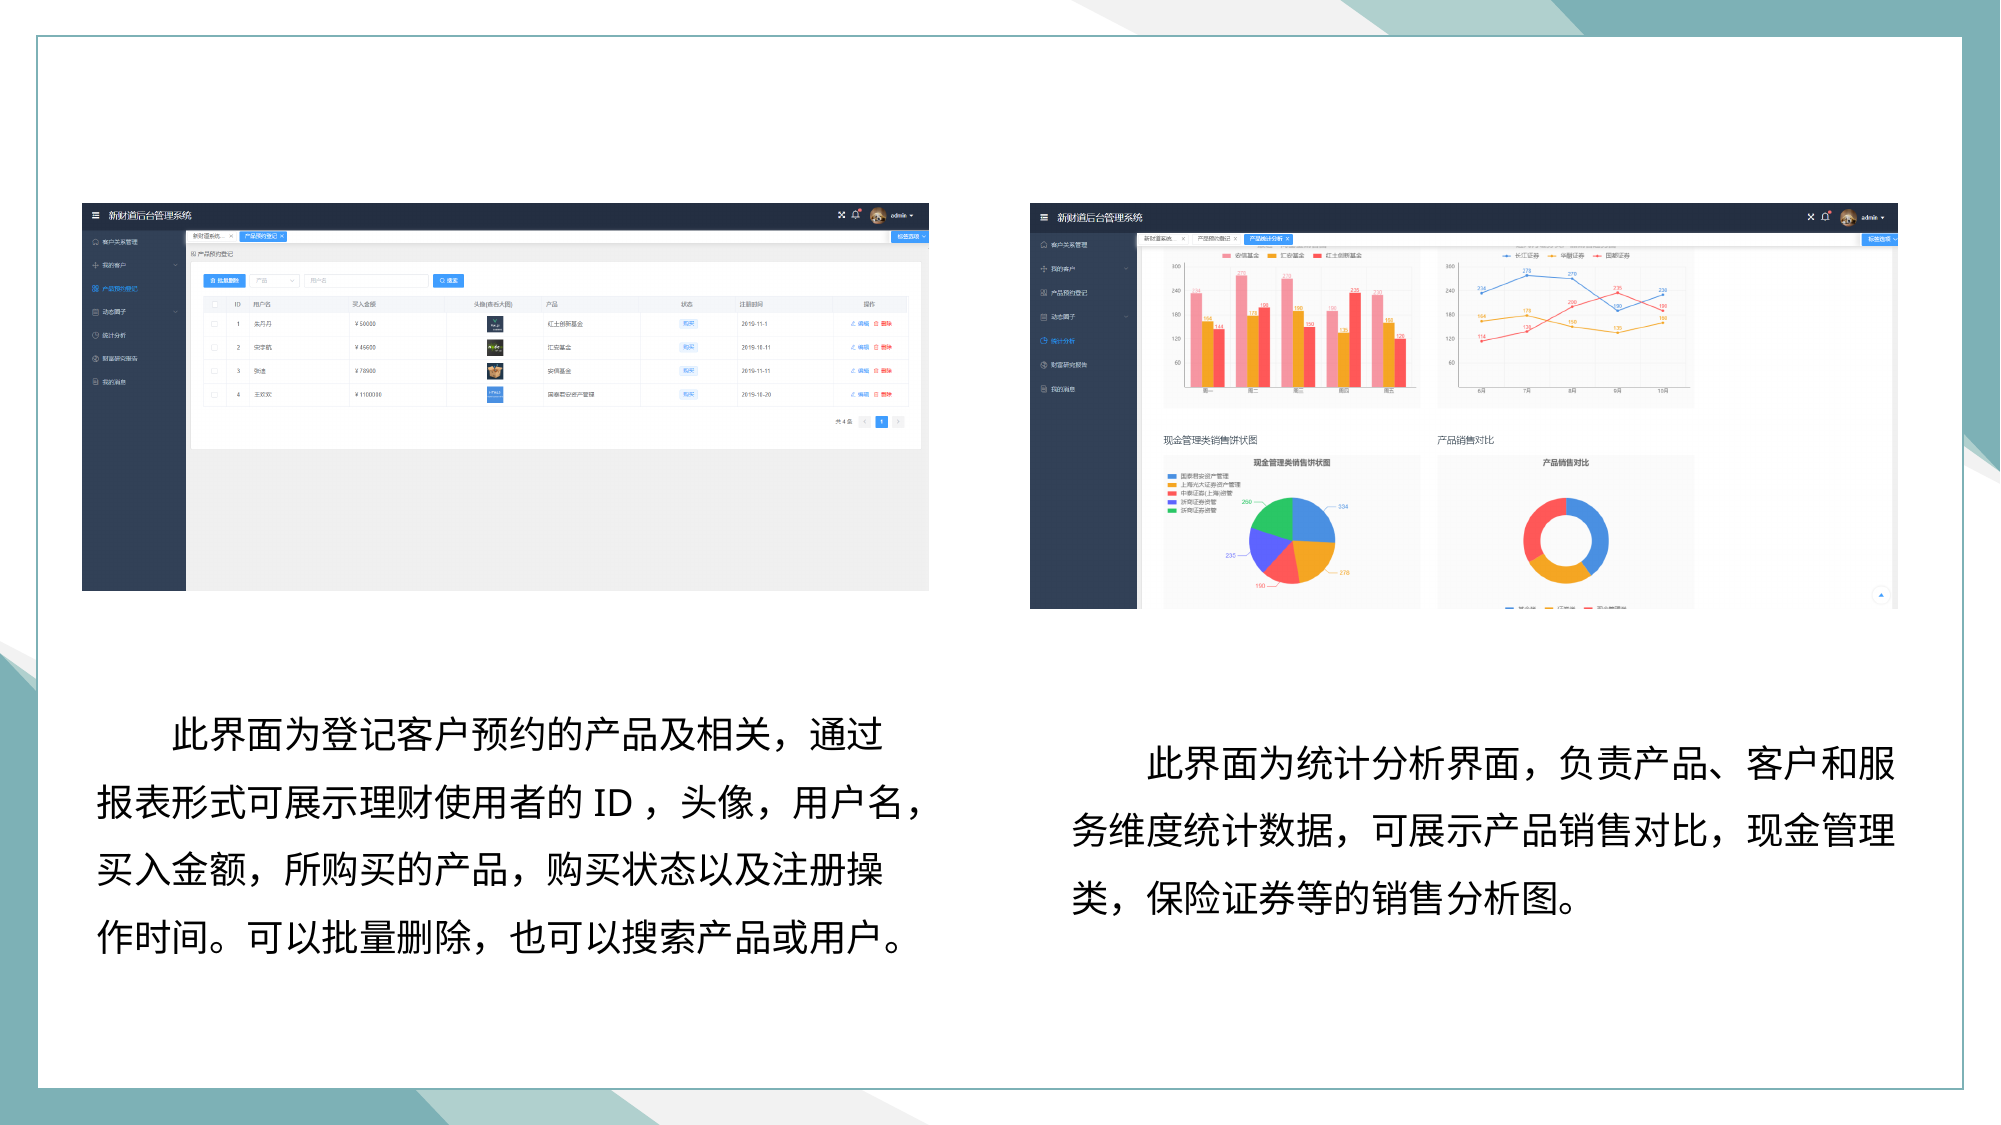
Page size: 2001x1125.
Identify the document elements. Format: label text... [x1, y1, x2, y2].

text_box 此界面为统计分析界面，负责产品、客户和服务维度统计数据，可展示产品销售对比，现金管理类，保险证券等的销售分析图。 [1056, 709, 1922, 927]
text_box 此界面为登记客户预约的产品及相关，通过报表形式可展示理财使用者的ID，头像，用户名，买入金额，所购买的产品，购买状态以及注册操作时间。可以批量删除，也可以搜索产品或用户。 [82, 681, 923, 967]
picture [82, 203, 929, 591]
picture [1030, 203, 1898, 609]
